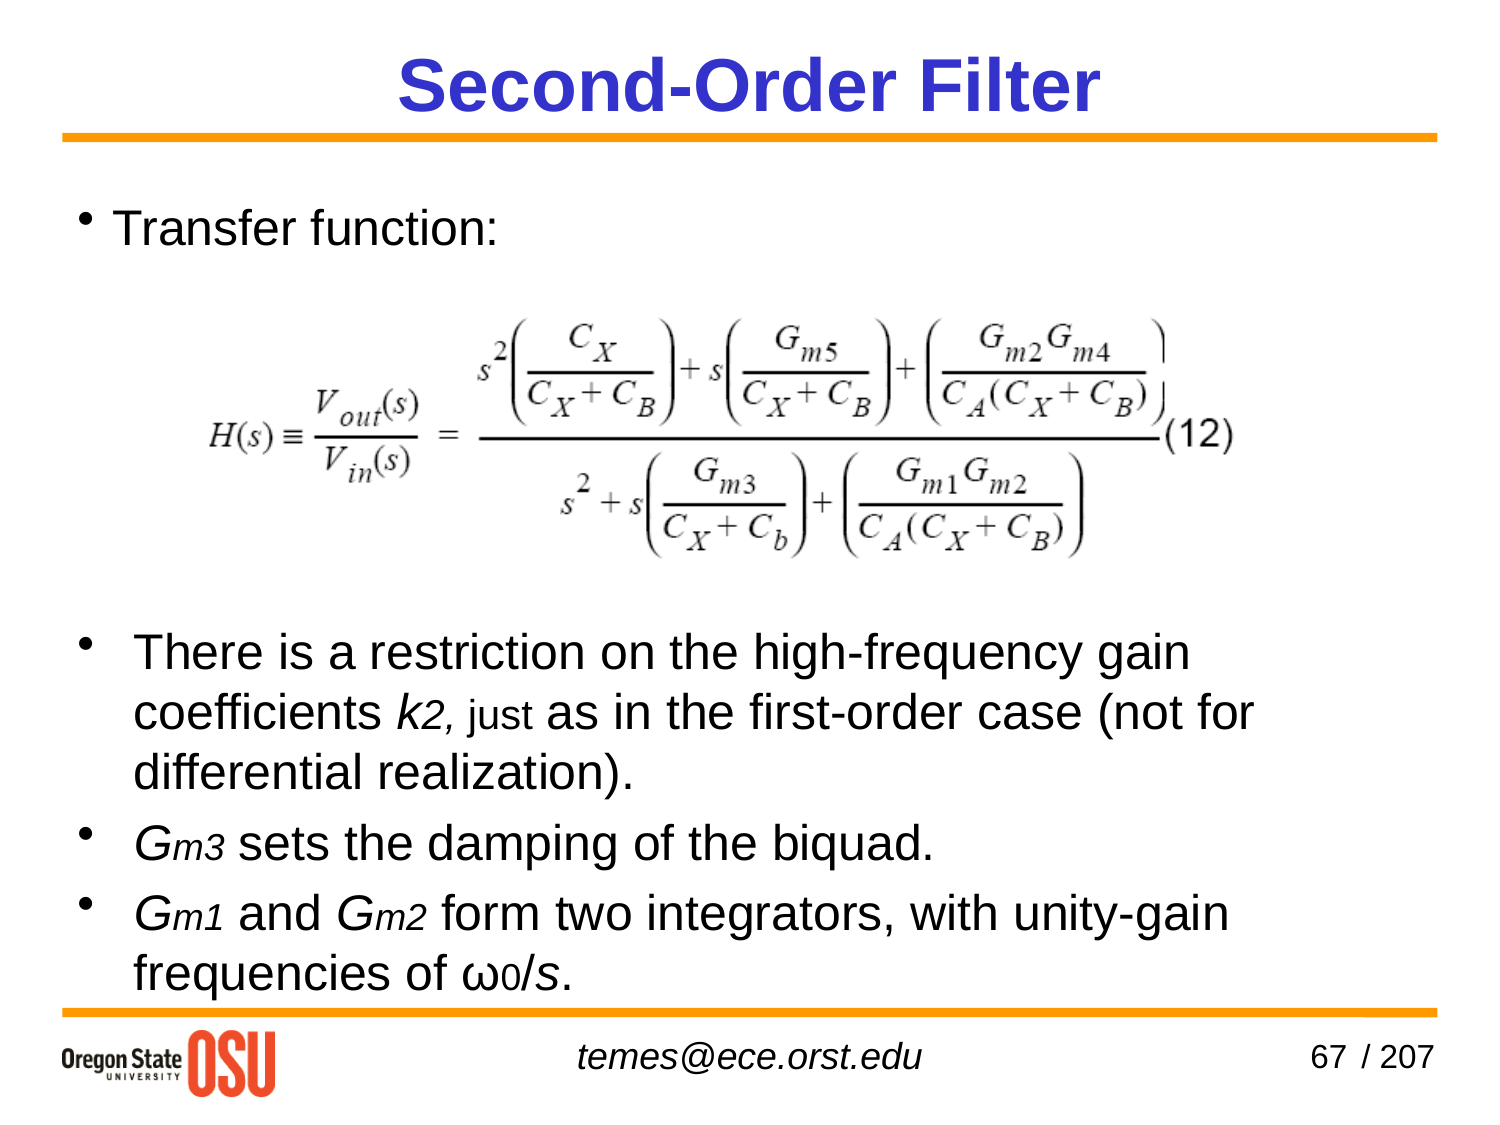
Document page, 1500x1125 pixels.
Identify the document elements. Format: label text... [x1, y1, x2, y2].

slide_number 67 [1153, 1025, 1363, 1085]
list There is a restriction on the high-frequency gain coefficients k2, just as in the first-order case (not for differential realization). Gm3 sets the damping of the biquad. Gm1 and Gm2 form two integrators, with unity-gain frequencies of ω0/s. [62, 612, 1438, 1013]
picture [174, 299, 1246, 571]
title Second-Order Filter [112, 24, 1388, 137]
text_box Transfer function: [62, 137, 1438, 263]
picture [62, 1013, 275, 1113]
